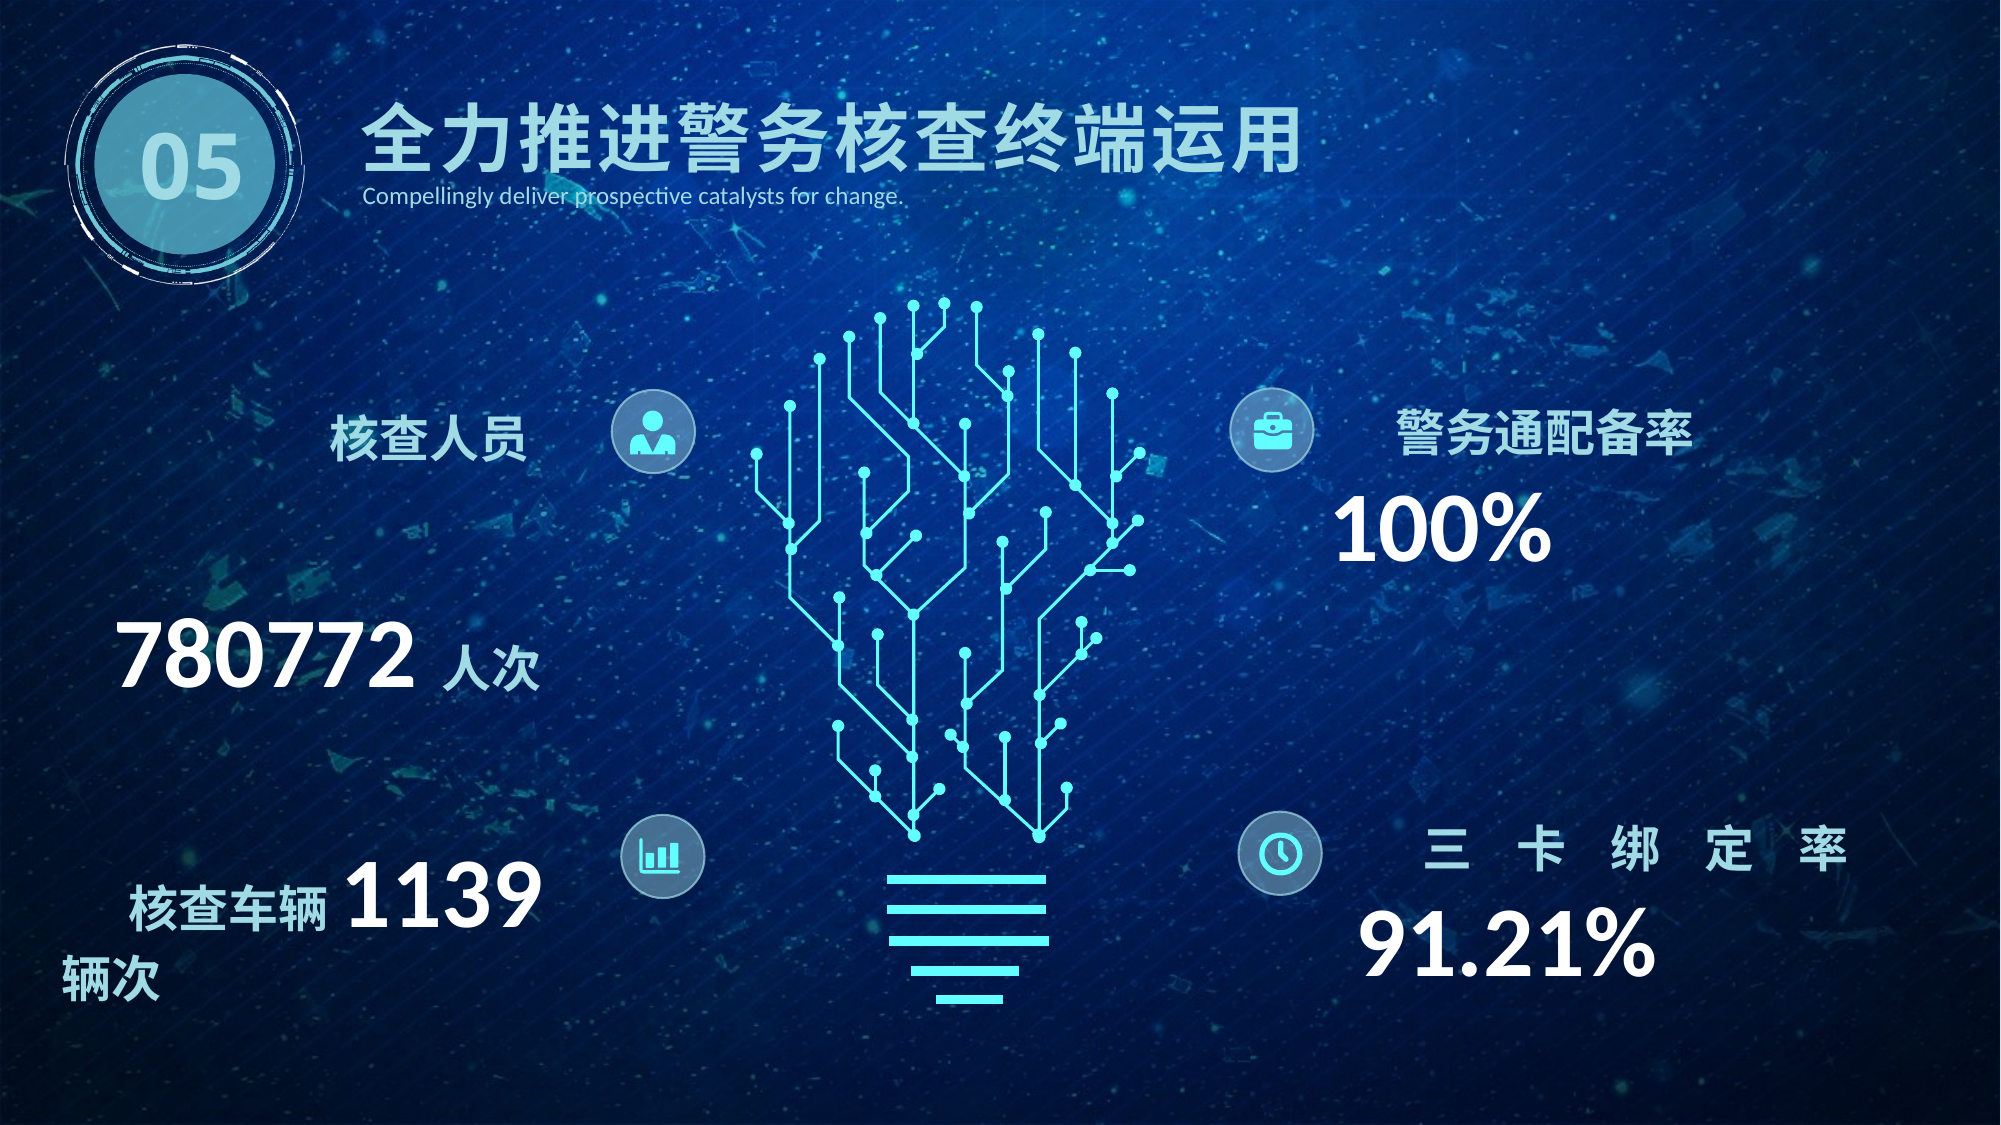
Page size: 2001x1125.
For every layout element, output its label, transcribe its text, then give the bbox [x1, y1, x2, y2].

picture [0, 0, 2001, 1125]
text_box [639, 837, 681, 874]
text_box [1254, 411, 1292, 450]
text_box [1237, 810, 1323, 896]
text_box 警务通配备率100% [1313, 394, 1895, 589]
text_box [630, 410, 676, 455]
text_box 核查车辆1139辆次 [47, 820, 570, 1016]
text_box 三卡绑定率91.21% [1340, 809, 1876, 1005]
text_box [620, 813, 706, 900]
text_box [345, 83, 1620, 218]
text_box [756, 303, 1140, 1000]
text_box [1229, 387, 1315, 473]
text_box 核查人员780772人次 [34, 340, 557, 715]
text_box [1259, 832, 1303, 876]
text_box [610, 388, 697, 475]
